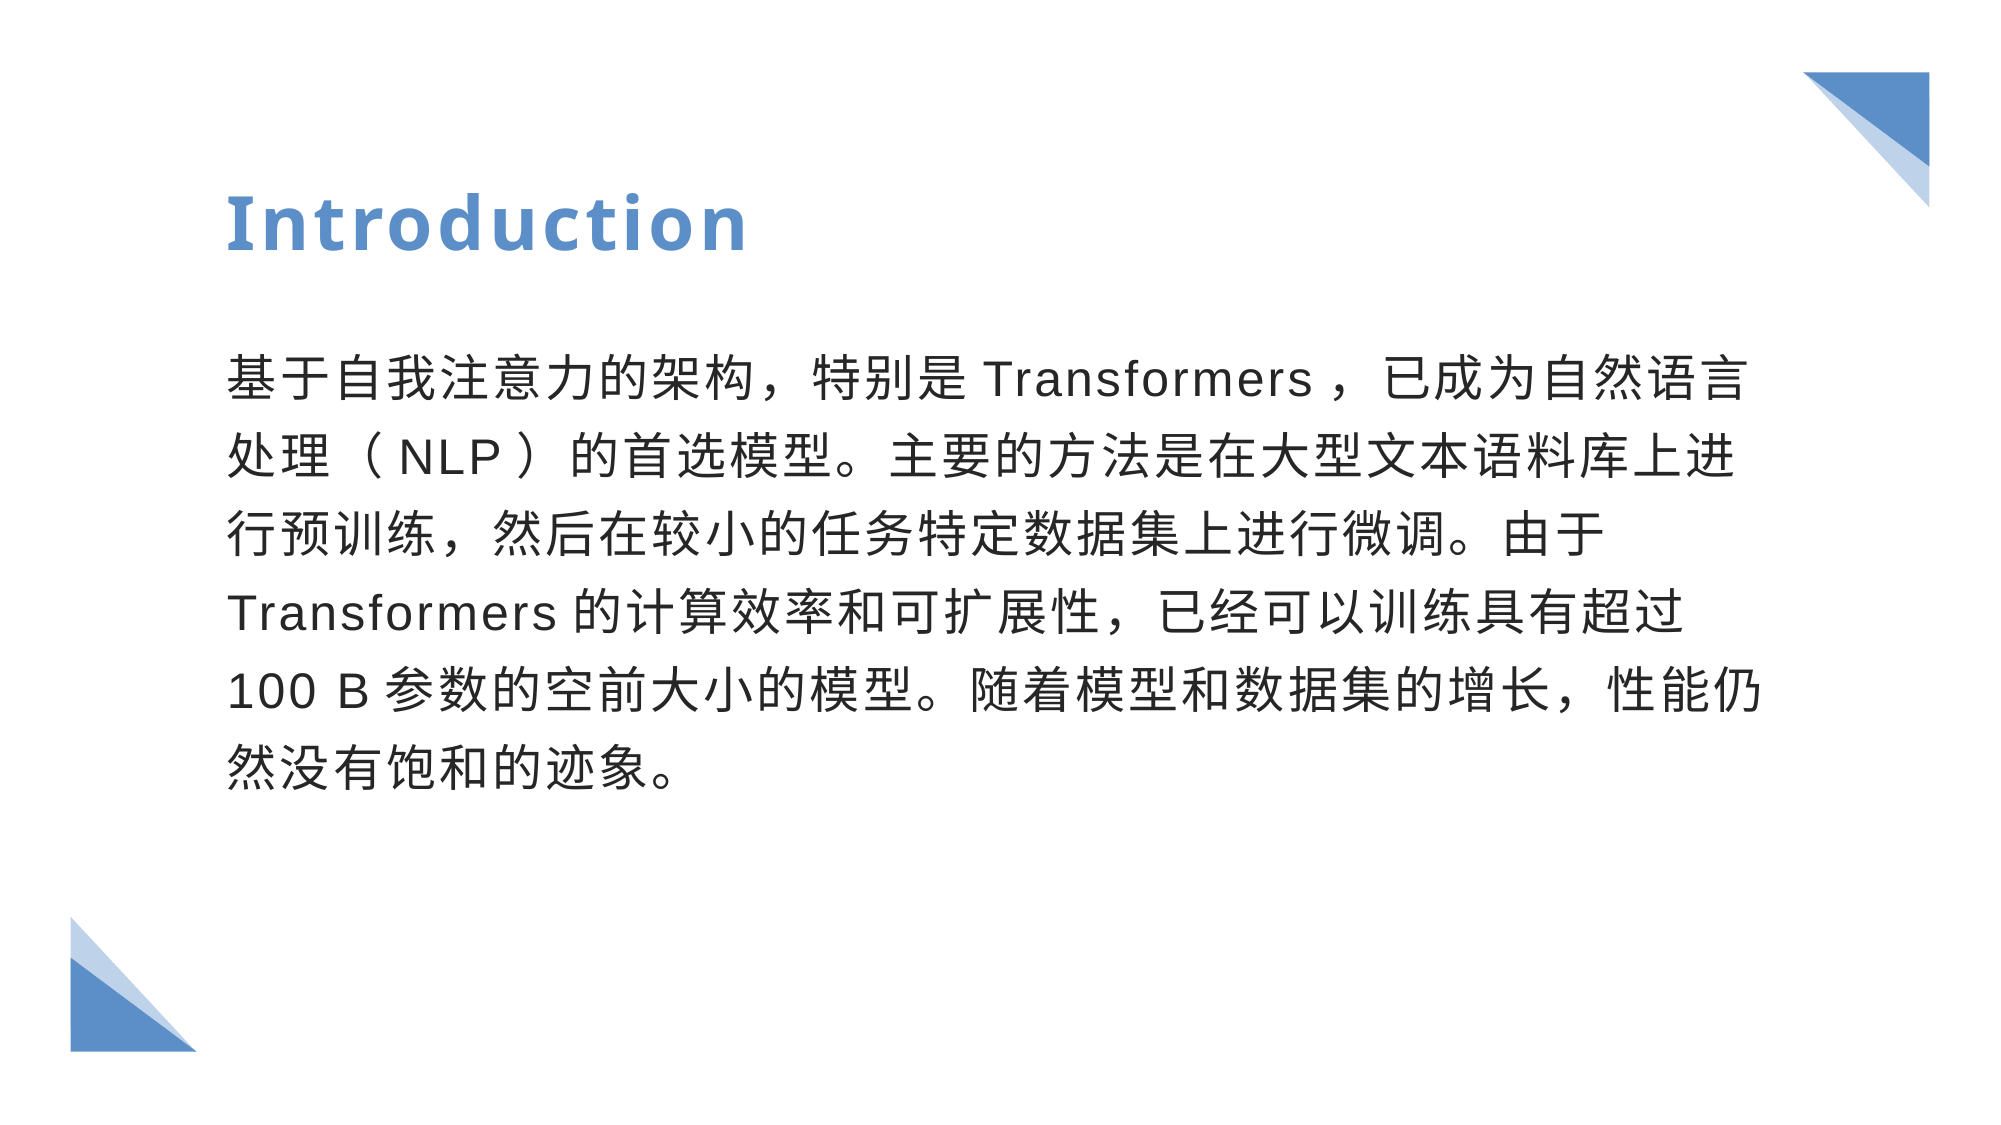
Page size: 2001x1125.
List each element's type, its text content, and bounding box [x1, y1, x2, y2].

list 基于自我注意力的架构，特别是Transformers，已成为自然语言处理（NLP）的首选模型。主要的方法是在大型文本语料库上进行预训练，然后在较小的任务特定数据集上进行微调。由于Transformers的计算效率和可扩展性，已经可以训练具有超过100 B参数的空前大小的模型。随着模型和数据集的增长，性能仍然没有饱和的迹象。 [210, 328, 1790, 967]
title Introduction [210, 161, 1790, 281]
